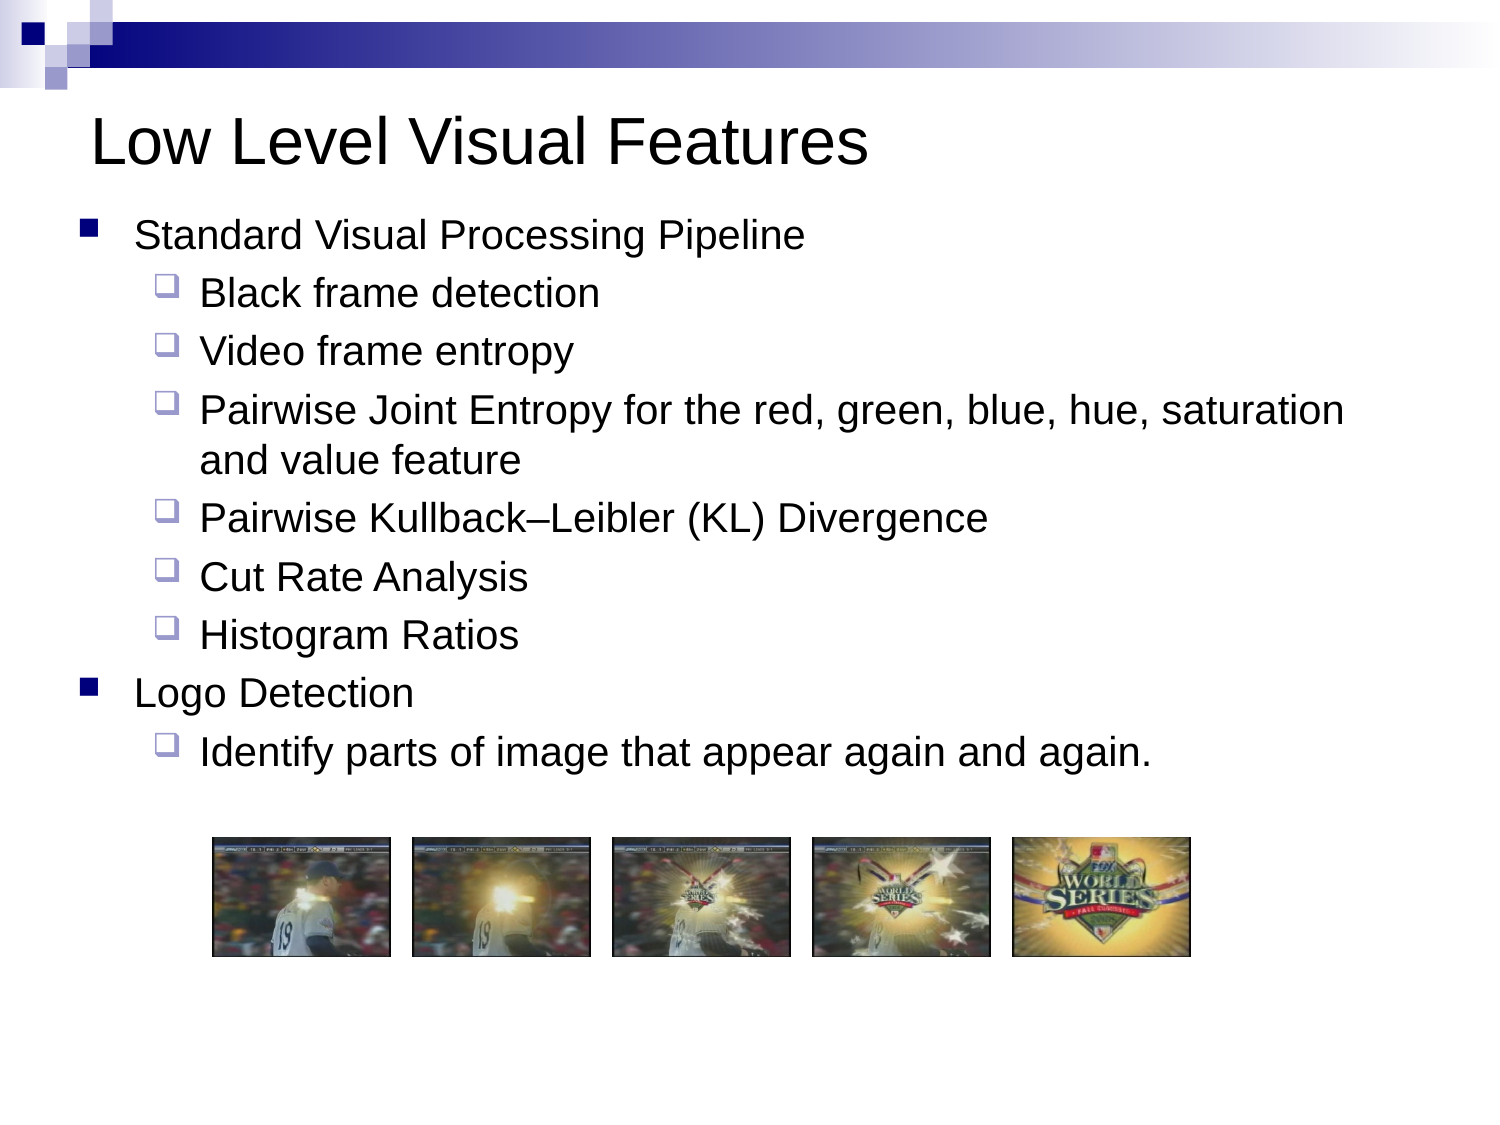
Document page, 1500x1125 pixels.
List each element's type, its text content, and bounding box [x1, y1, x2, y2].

list Standard Visual Processing Pipeline Black frame detection Video frame entropy Pairwise Joint Entropy for the red, green, blue, hue, saturation and value feature Pairwise Kullback–Leibler (KL) Divergence Cut Rate Analysis Histogram Ratios Logo Detection Identify parts of image that appear again and again. [62, 200, 1413, 1000]
picture [212, 837, 391, 957]
picture [812, 837, 991, 957]
picture [612, 837, 791, 957]
title Low Level Visual Features [75, 75, 1425, 200]
picture [412, 837, 591, 957]
picture [1012, 837, 1191, 957]
